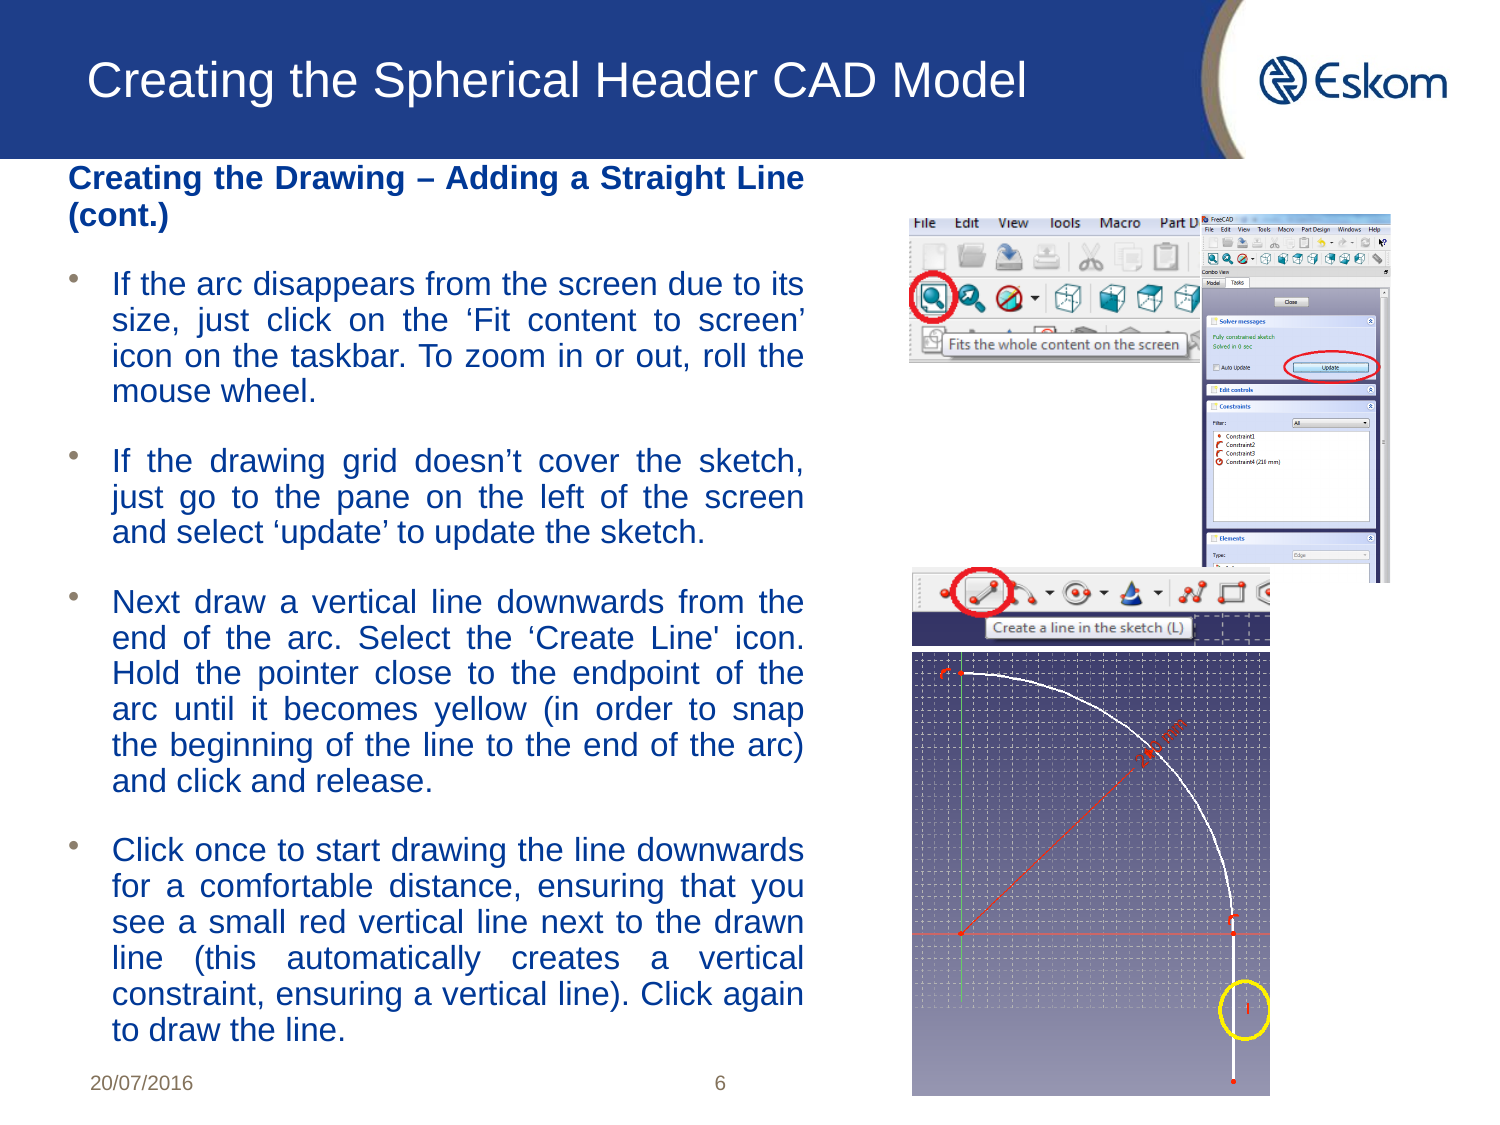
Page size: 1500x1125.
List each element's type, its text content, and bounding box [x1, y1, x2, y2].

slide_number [75, 1058, 361, 1103]
picture [909, 218, 1200, 363]
picture [0, 0, 1246, 159]
title Creating the Spherical Header CAD Model [71, 27, 1142, 137]
picture [912, 651, 1270, 1096]
picture [912, 214, 1391, 646]
list Creating the Drawing – Adding a Straight Line (cont.) If the arc disappears from the screen due to its size, just click on the ‘Fit content to screen’ icon on the taskbar. To zoom in or out, roll the mouse wheel. If the drawing grid doesn’t cover the sketch, just go to the pane on the left of the screen and select ‘update’ to update the sketch. Next draw a vertical line downwards from the end of the arc. Select the ‘Create Line' icon. Hold the pointer close to the endpoint of the arc until it becomes yellow (in order to snap the beginning of the line to the end of the arc) and click and release. Click once to start drawing the line downwards for a comfortable distance, ensuring that you see a small red vertical line next to the drawn line (this automatically creates a vertical constraint, ensuring a vertical line). Click again to draw the line. [53, 153, 821, 986]
slide_number 6 [643, 1058, 798, 1103]
picture [1257, 55, 1450, 105]
